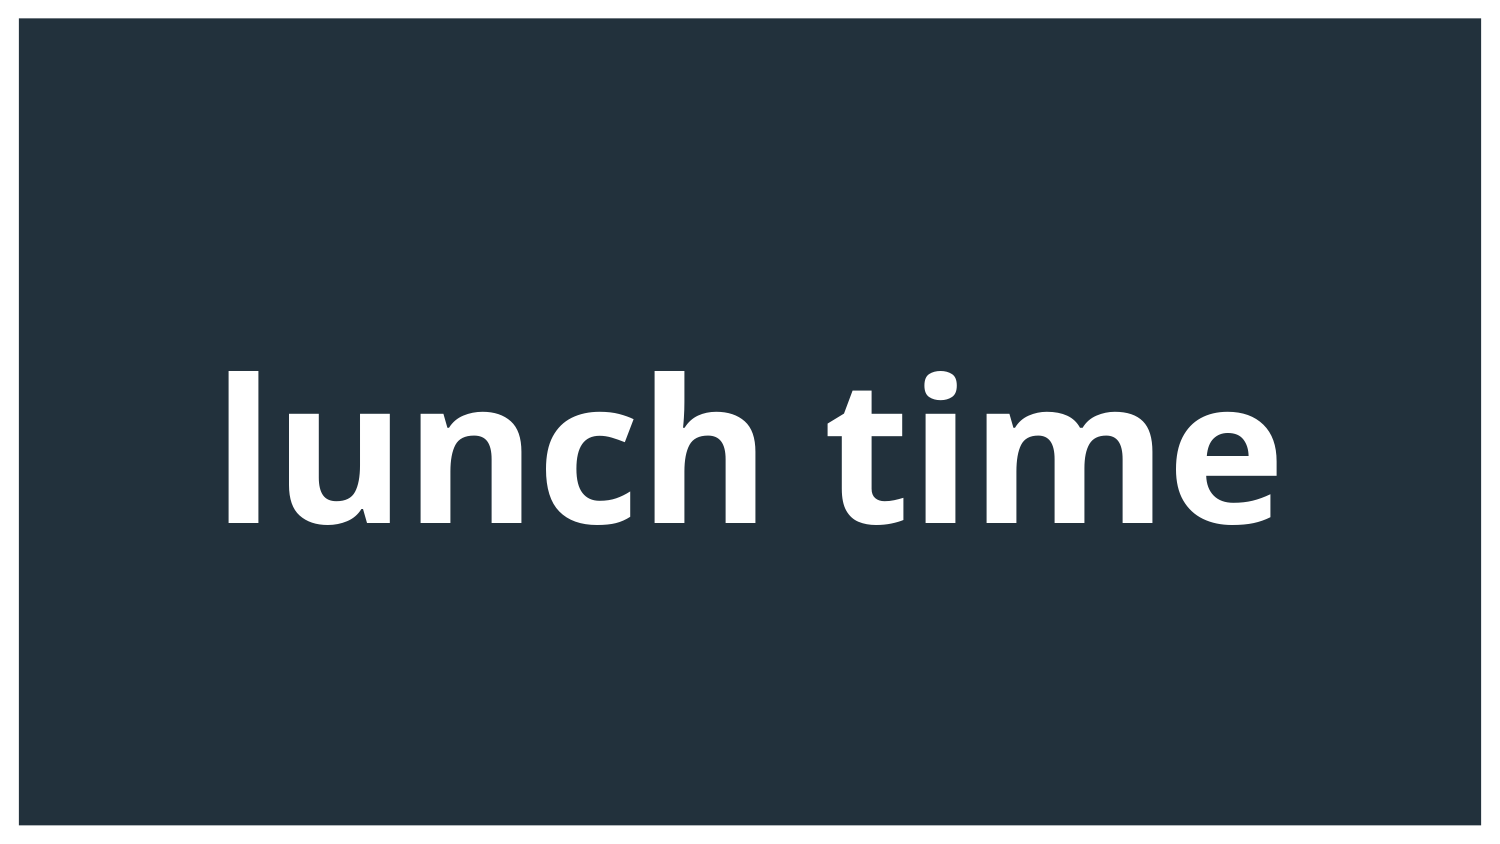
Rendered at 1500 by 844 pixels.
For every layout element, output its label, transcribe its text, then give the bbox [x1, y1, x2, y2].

text_box lunch time [20, 315, 1479, 574]
